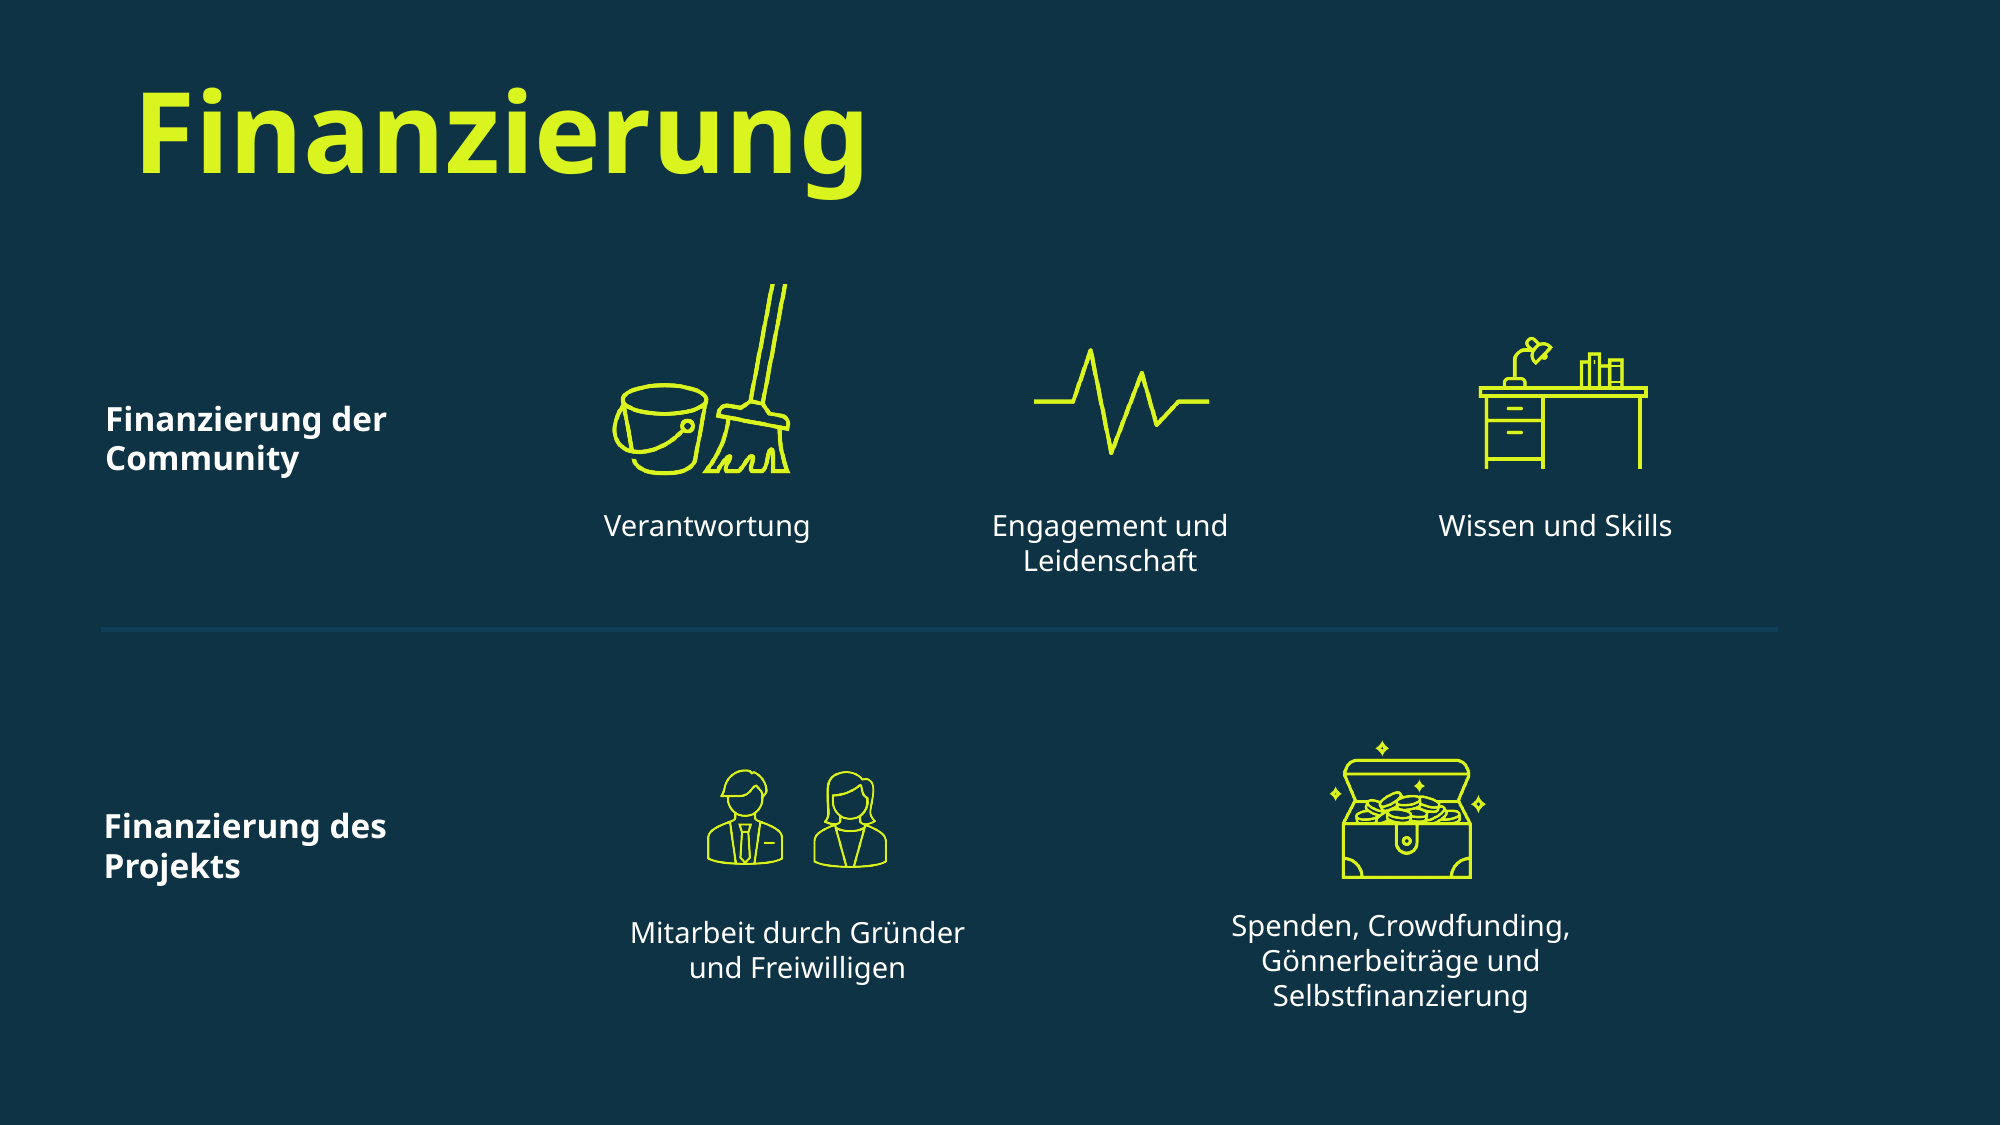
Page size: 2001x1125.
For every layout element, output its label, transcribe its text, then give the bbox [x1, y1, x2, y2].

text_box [686, 758, 909, 879]
picture [1466, 301, 1660, 495]
text_box Wissen und Skills [1423, 499, 1732, 550]
text_box Spenden, Crowdfunding, Gönnerbeiträge und Selbstfinanzierung [1192, 900, 1610, 1020]
picture [1016, 296, 1227, 507]
title Finanzierung [118, 68, 1882, 236]
text_box Engagement und Leidenschaft [959, 499, 1262, 585]
picture [596, 273, 807, 484]
picture [1324, 736, 1489, 901]
text_box Mitarbeit durch Gründer und Freiwilligen [589, 906, 1007, 992]
text_box Finanzierung der Community [90, 390, 488, 485]
text_box Finanzierung des Projekts [88, 797, 467, 893]
text_box Verantwortung [589, 499, 855, 550]
